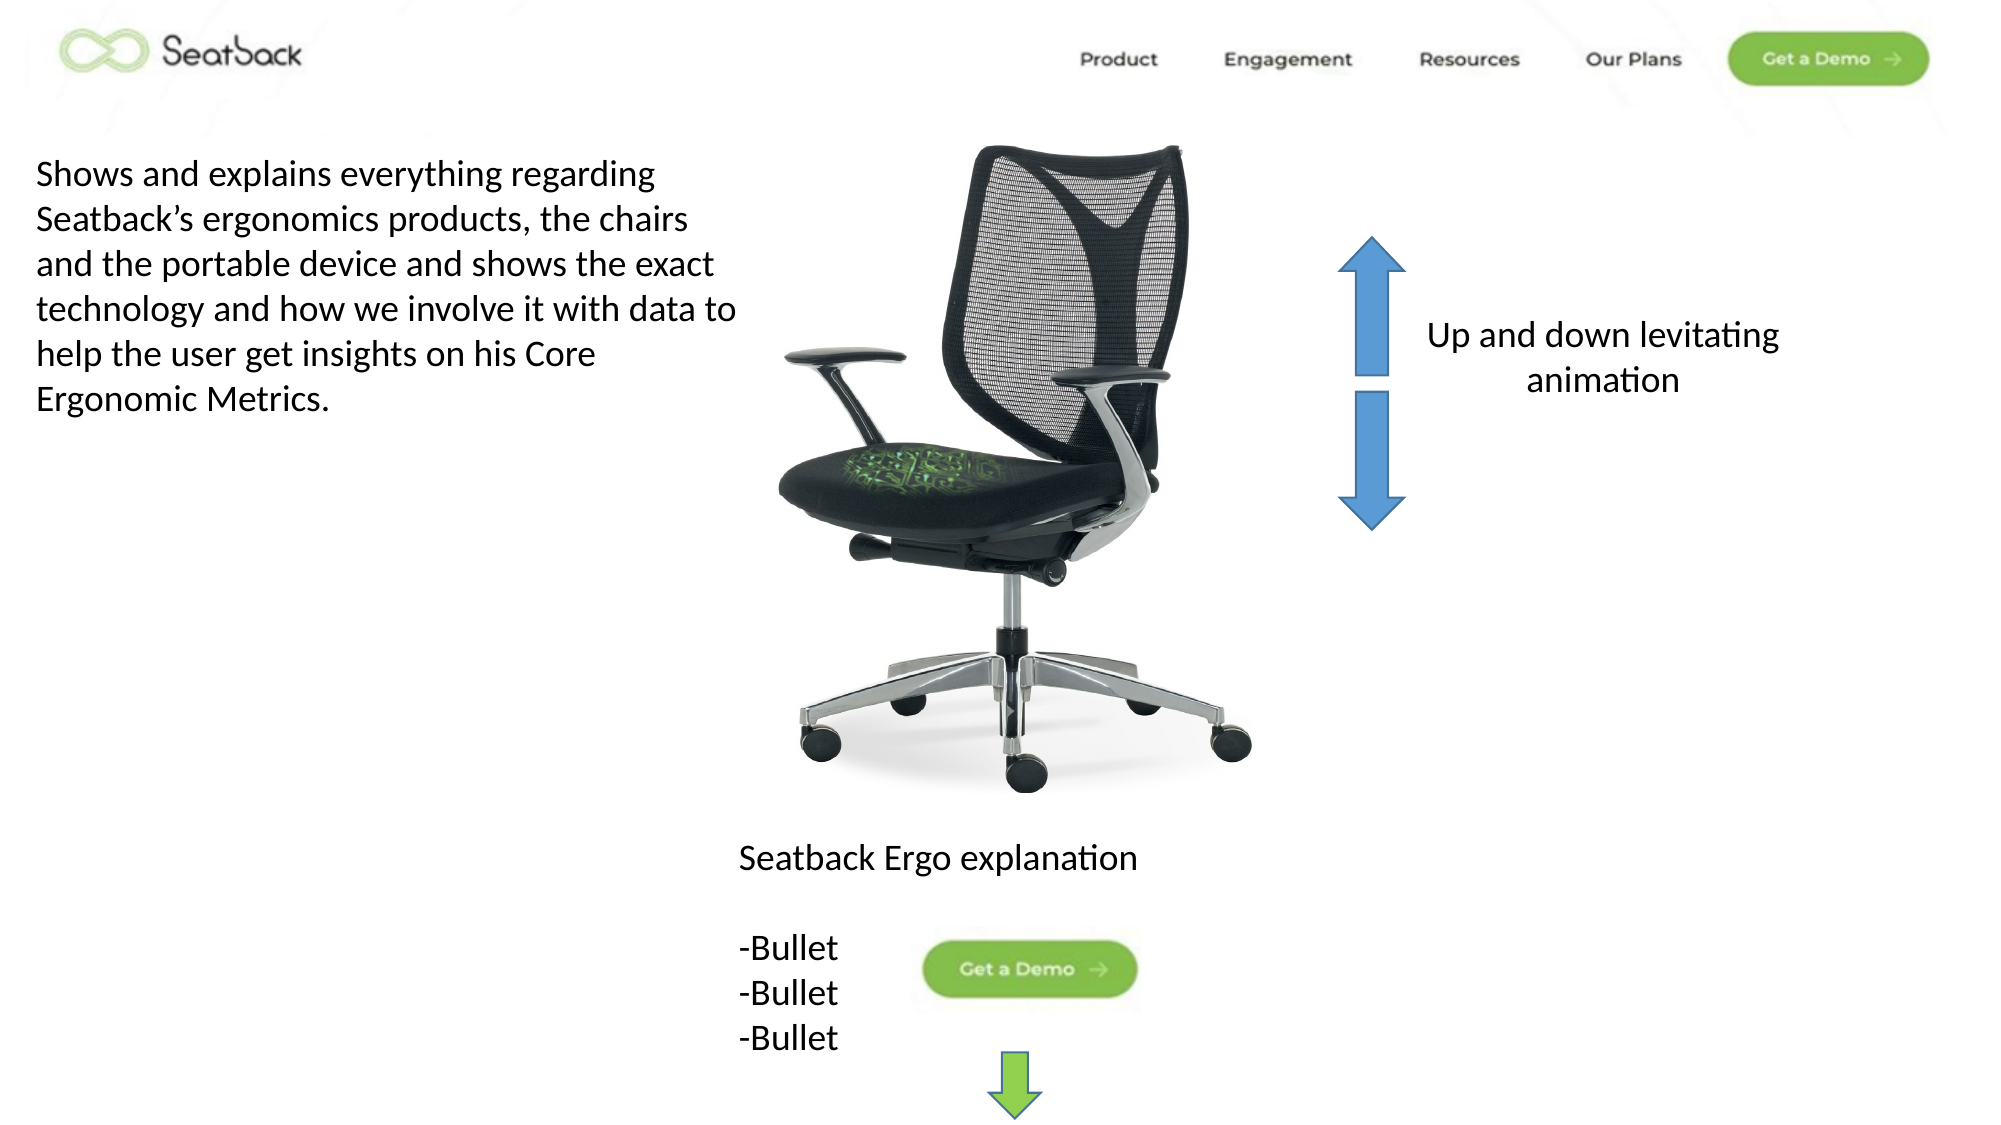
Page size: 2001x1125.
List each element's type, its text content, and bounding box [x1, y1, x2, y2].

text_box Shows and explains everything regarding Seatback’s ergonomics products, the chairs and the portable device and shows the exact technology and how we involve it with data to help the user get insights on his Core Ergonomic Metrics. [21, 141, 757, 427]
text_box [1337, 235, 1407, 377]
text_box [986, 1051, 1044, 1121]
picture [909, 926, 1152, 1014]
text_box Up and down levitating animation [1403, 302, 1803, 407]
text_box [771, 141, 1290, 794]
text_box [1337, 390, 1407, 532]
picture [0, 0, 2000, 138]
text_box Seatback Ergo explanation -Bullet -Bullet -Bullet [724, 826, 1404, 1111]
